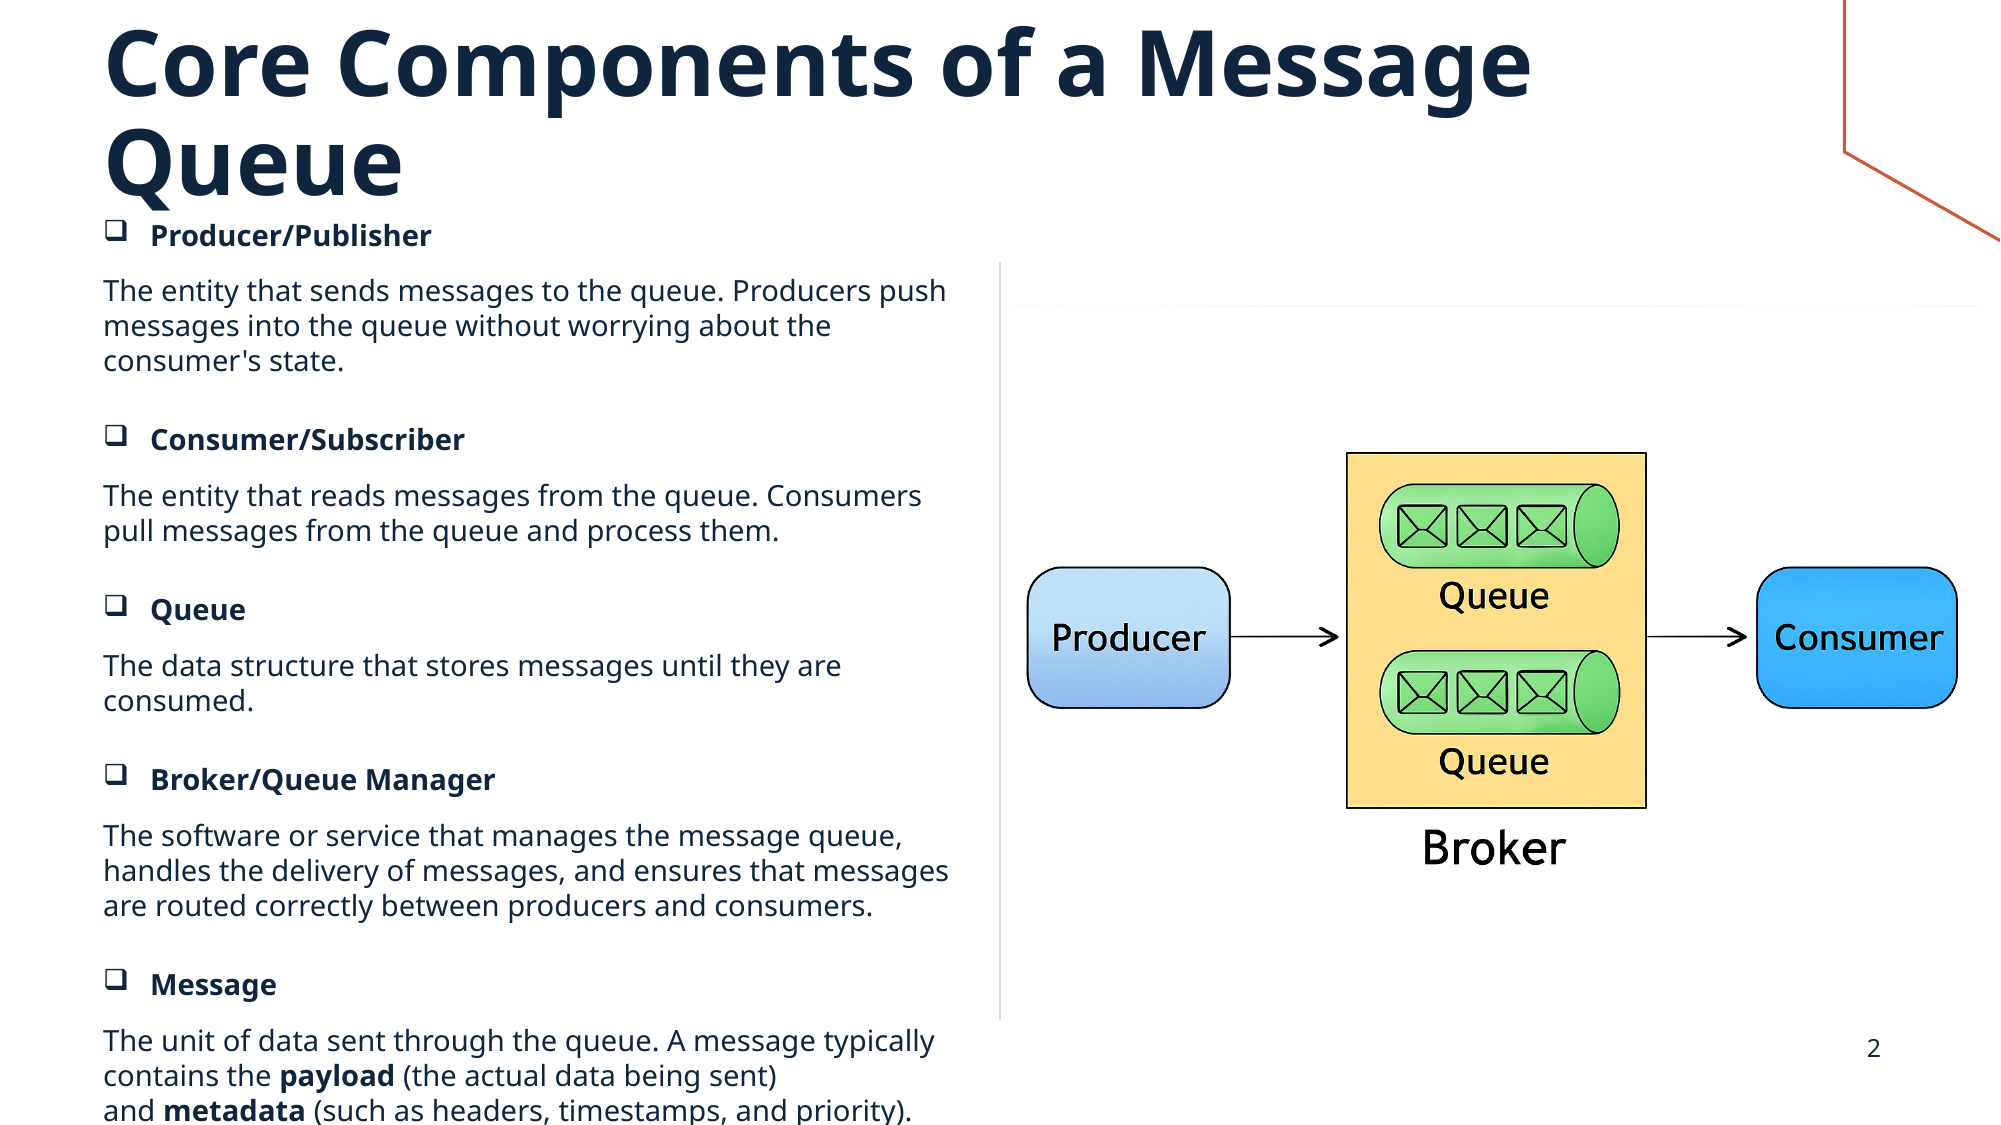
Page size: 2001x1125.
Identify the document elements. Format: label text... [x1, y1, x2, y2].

picture [1013, 304, 1978, 989]
slide_number 2 [1836, 1020, 1912, 1080]
list Producer/Publisher The entity that sends messages to the queue. Producers push messages into the queue without worrying about the consumer's state. Consumer/Subscriber The entity that reads messages from the queue. Consumers pull messages from the queue and process them. Queue The data structure that stores messages until they are consumed. Broker/Queue Manager The software or service that manages the message queue, handles the delivery of messages, and ensures that messages are routed correctly between producers and consumers. Message The unit of data sent through the queue. A message typically contains the payload (the actual data being sent) and metadata (such as headers, timestamps, and priority). [88, 209, 987, 1084]
title Core Components of a Message Queue [88, 41, 1762, 191]
text_box [1844, 0, 2000, 241]
